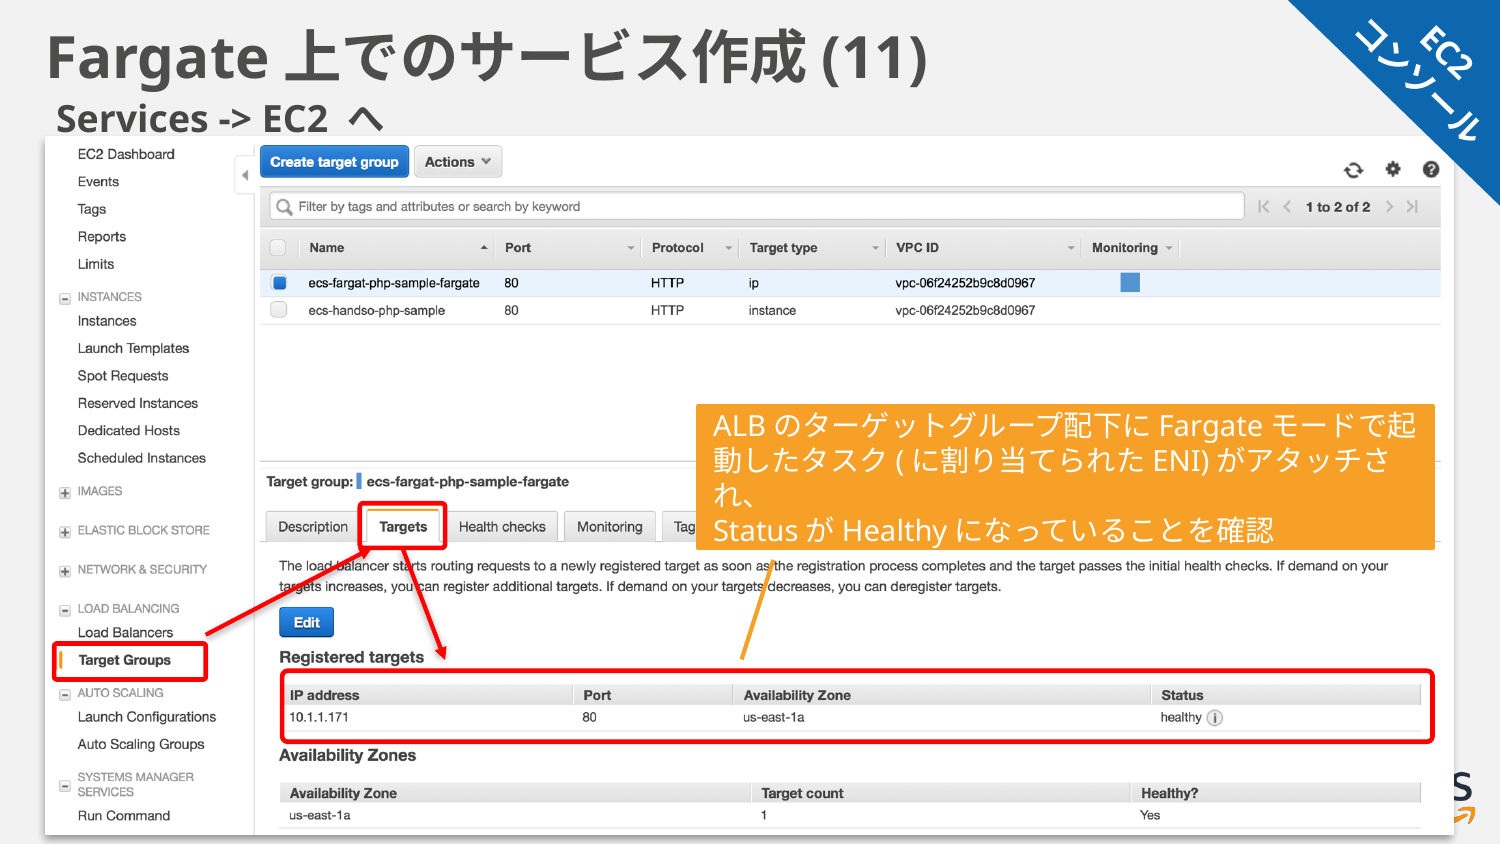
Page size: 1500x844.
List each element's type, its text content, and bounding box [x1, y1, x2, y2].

text_box Services -> EC2 へ [41, 87, 408, 139]
text_box EC2 コンソール [1287, 0, 1500, 206]
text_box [205, 547, 373, 636]
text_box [402, 547, 446, 661]
picture [45, 136, 1476, 835]
title Fargate上でのサービス作成(11) [0, 0, 1401, 111]
